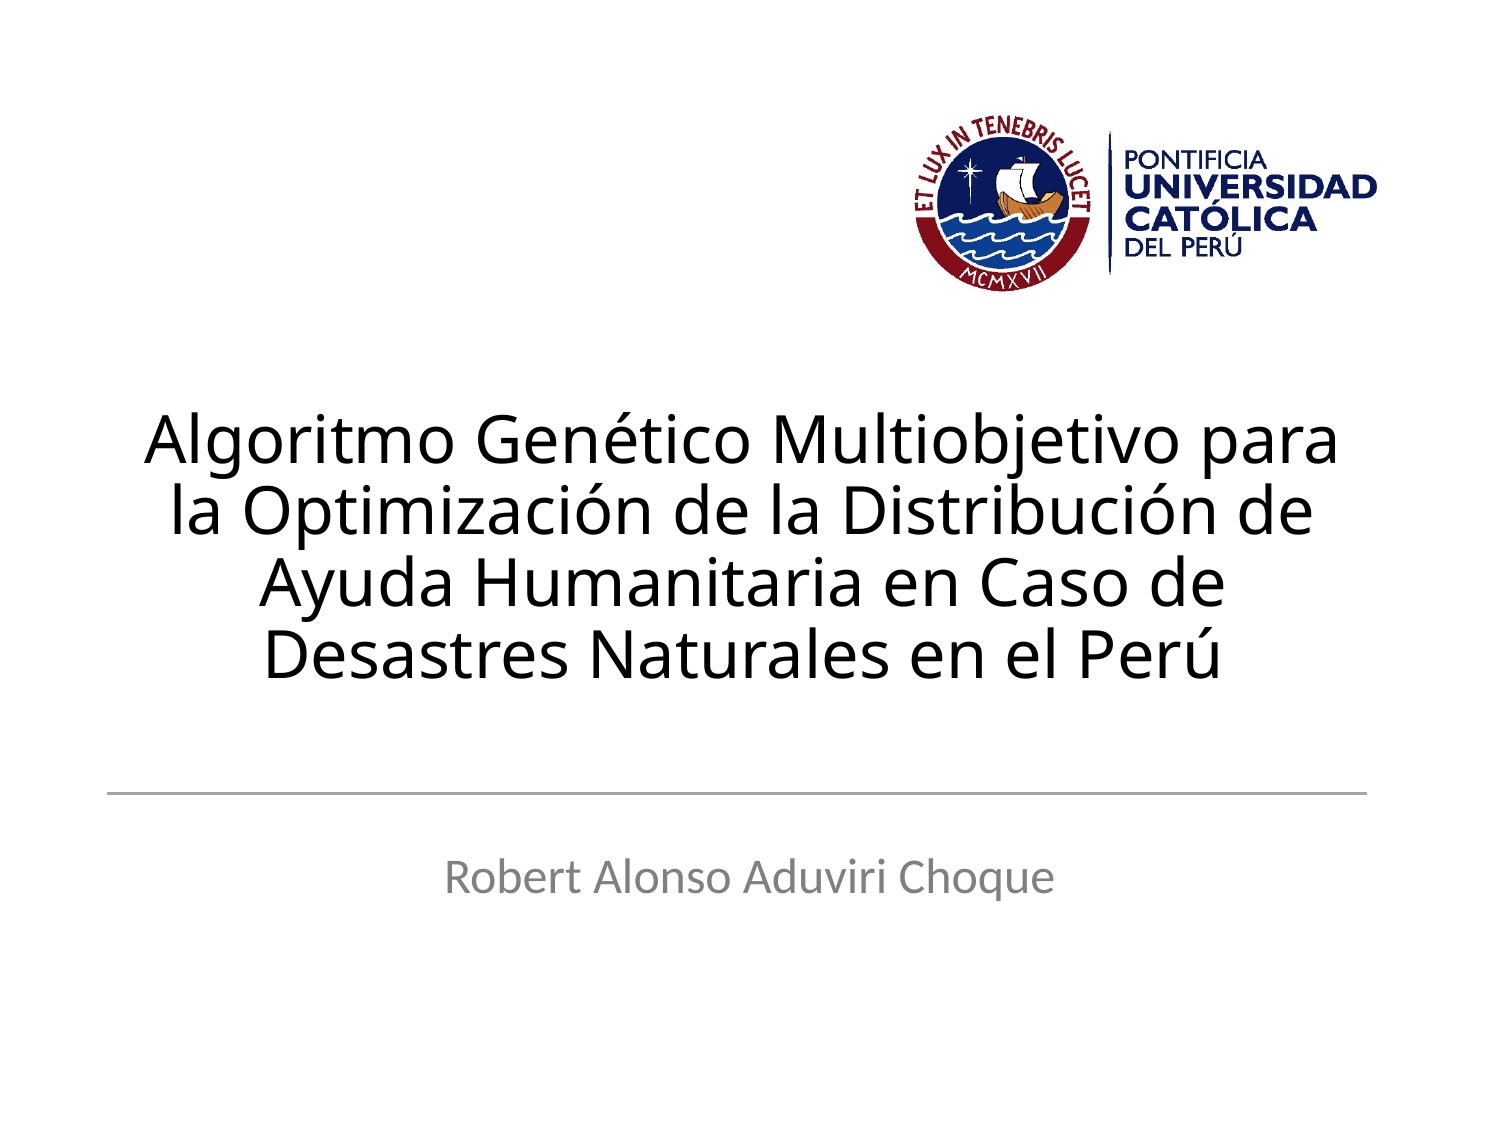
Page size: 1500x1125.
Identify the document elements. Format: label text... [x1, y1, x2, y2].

title Algoritmo Genético Multiobjetivo para la Optimización de la Distribución de Ayuda Humanitaria en Caso de Desastres Naturales en el Perú [106, 352, 1381, 701]
picture [884, 83, 1415, 328]
subtitle Robert Alonso Aduviri Choque [419, 842, 1081, 1015]
